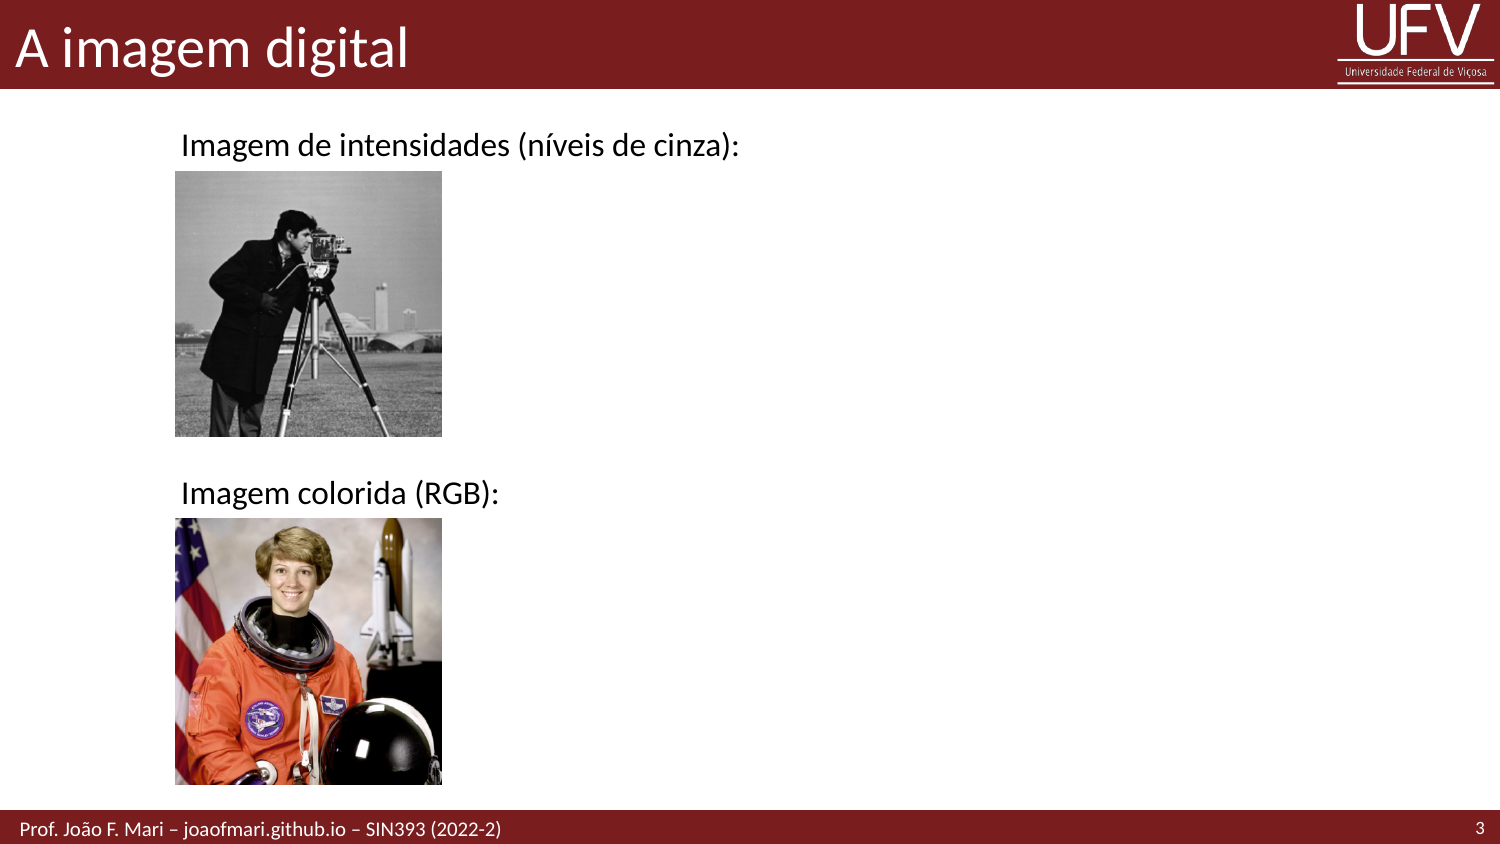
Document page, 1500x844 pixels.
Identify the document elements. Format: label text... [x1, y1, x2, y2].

title A imagem digital [0, 0, 1500, 89]
picture [175, 518, 442, 785]
slide_number 3 [1328, 811, 1500, 844]
picture [175, 170, 442, 438]
footer Prof. João F. Mari – joaofmari.github.io – SIN393 (2022-2) [0, 812, 1034, 844]
text_box Imagem de intensidades (níveis de cinza): [175, 115, 938, 171]
text_box Imagem colorida (RGB): [175, 463, 584, 519]
